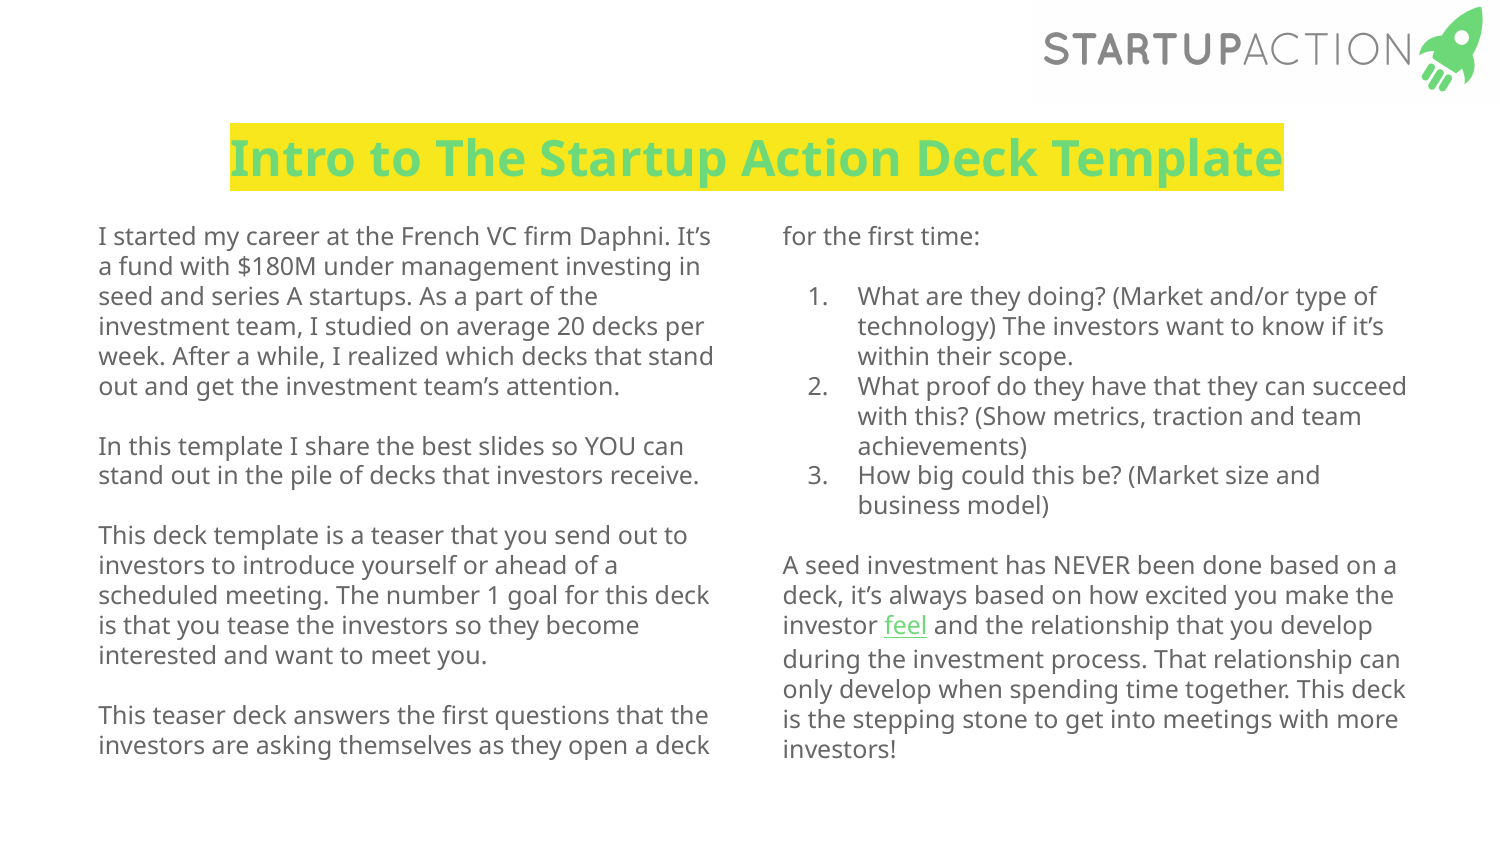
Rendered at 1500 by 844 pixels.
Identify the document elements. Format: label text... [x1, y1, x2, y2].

list for the first time: What are they doing? (Market and/or type of technology) The investors want to know if it’s within their scope. What proof do they have that they can succeed with this? (Show metrics, traction and team achievements) How big could this be? (Market size and business model) A seed investment has NEVER been done based on a deck, it’s always based on how excited you make the investor feel and the relationship that you develop during the investment process. That relationship can only develop when spending time together. This deck is the stepping stone to get into meetings with more investors! [767, 205, 1424, 753]
list I started my career at the French VC firm Daphni. It’s a fund with $180M under management investing in seed and series A startups. As a part of the investment team, I studied on average 20 decks per week. After a while, I realized which decks that stand out and get the investment team’s attention. In this template I share the best slides so YOU can stand out in the pile of decks that investors receive. This deck template is a teaser that you send out to investors to introduce yourself or ahead of a scheduled meeting. The number 1 goal for this deck is that you tease the investors so they become interested and want to meet you. This teaser deck answers the first questions that the investors are asking themselves as they open a deck [83, 205, 740, 753]
title Intro to The Startup Action Deck Template [58, 111, 1457, 206]
picture [1031, 0, 1500, 103]
